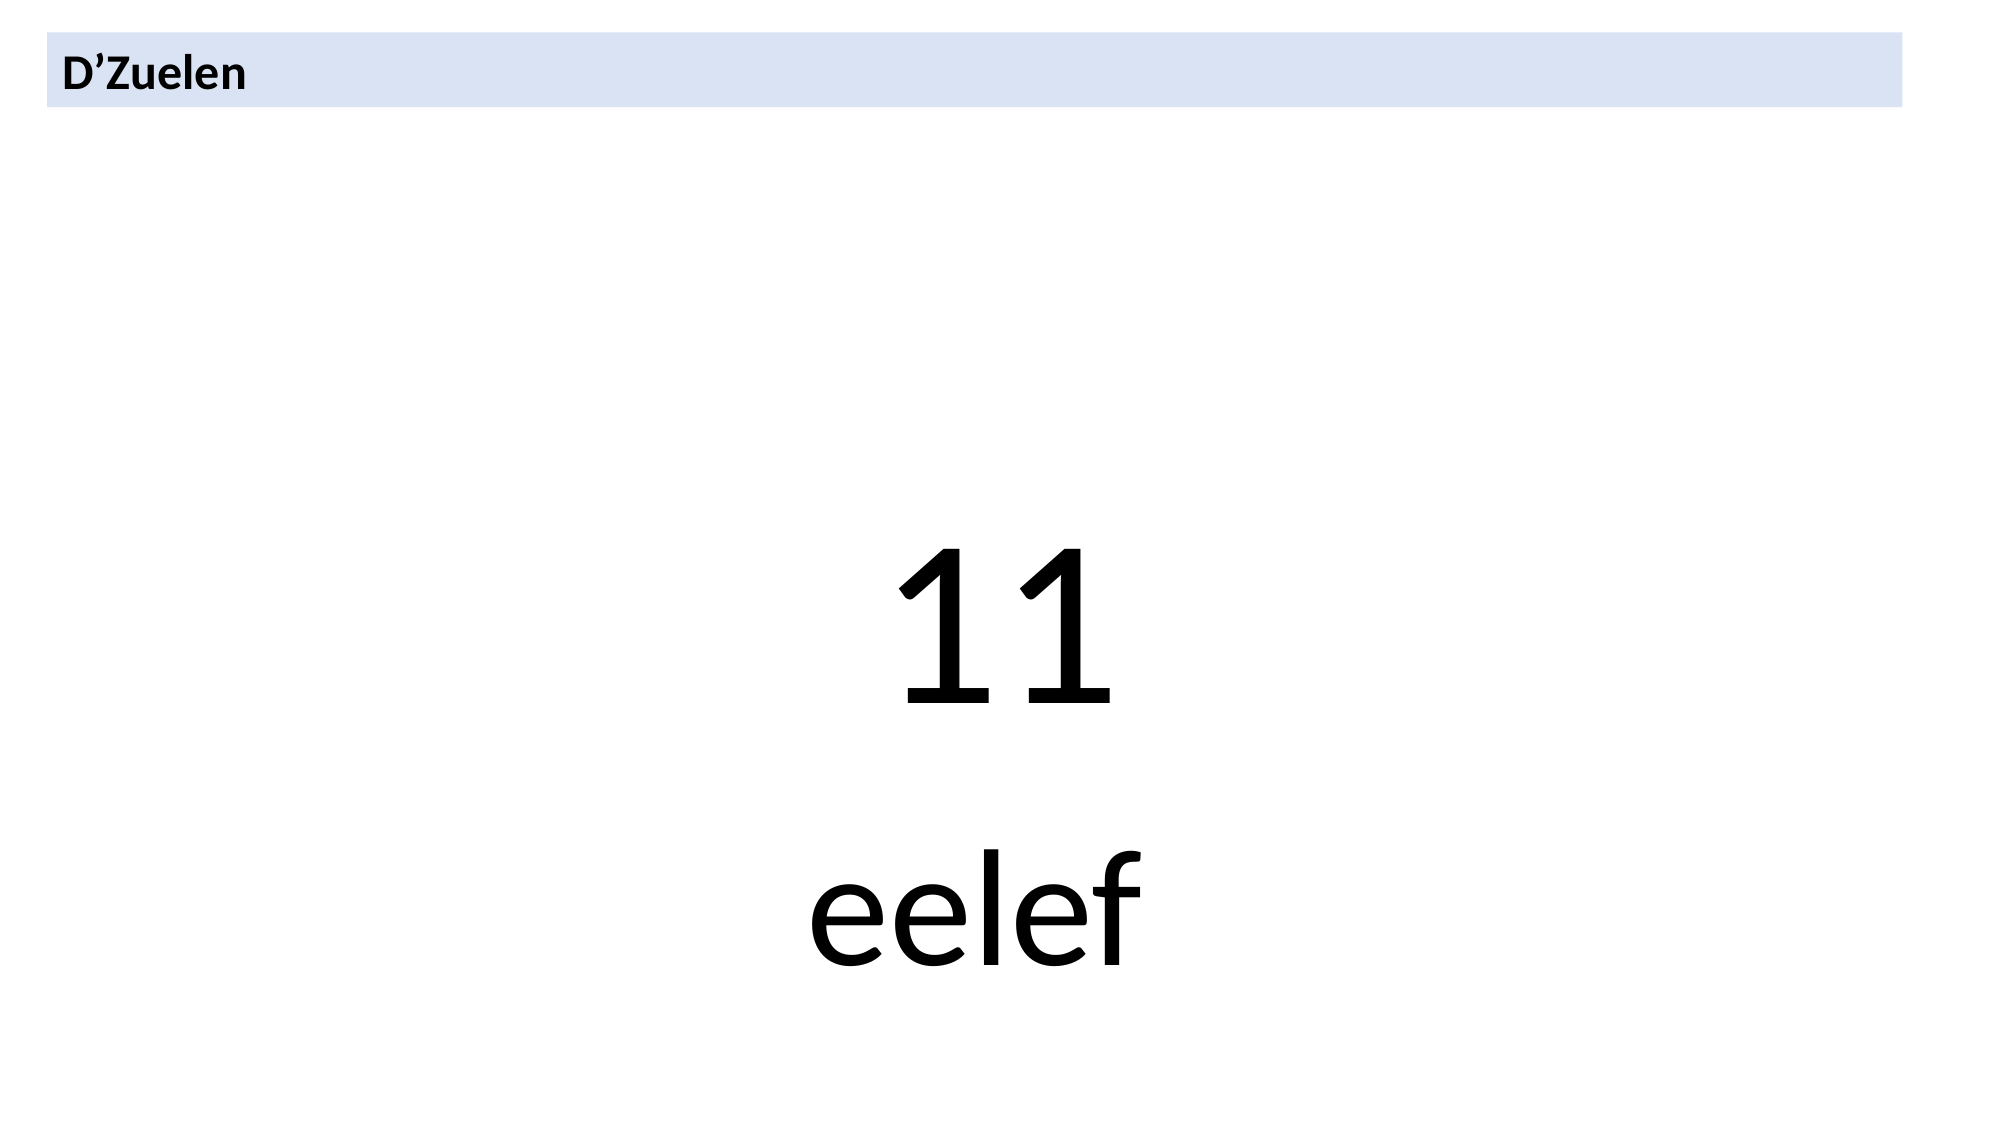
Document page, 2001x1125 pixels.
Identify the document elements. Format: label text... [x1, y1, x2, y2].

text_box D’Zuelen [47, 32, 1903, 108]
text_box 11 [863, 456, 1137, 760]
text_box eelef [791, 791, 1158, 1007]
